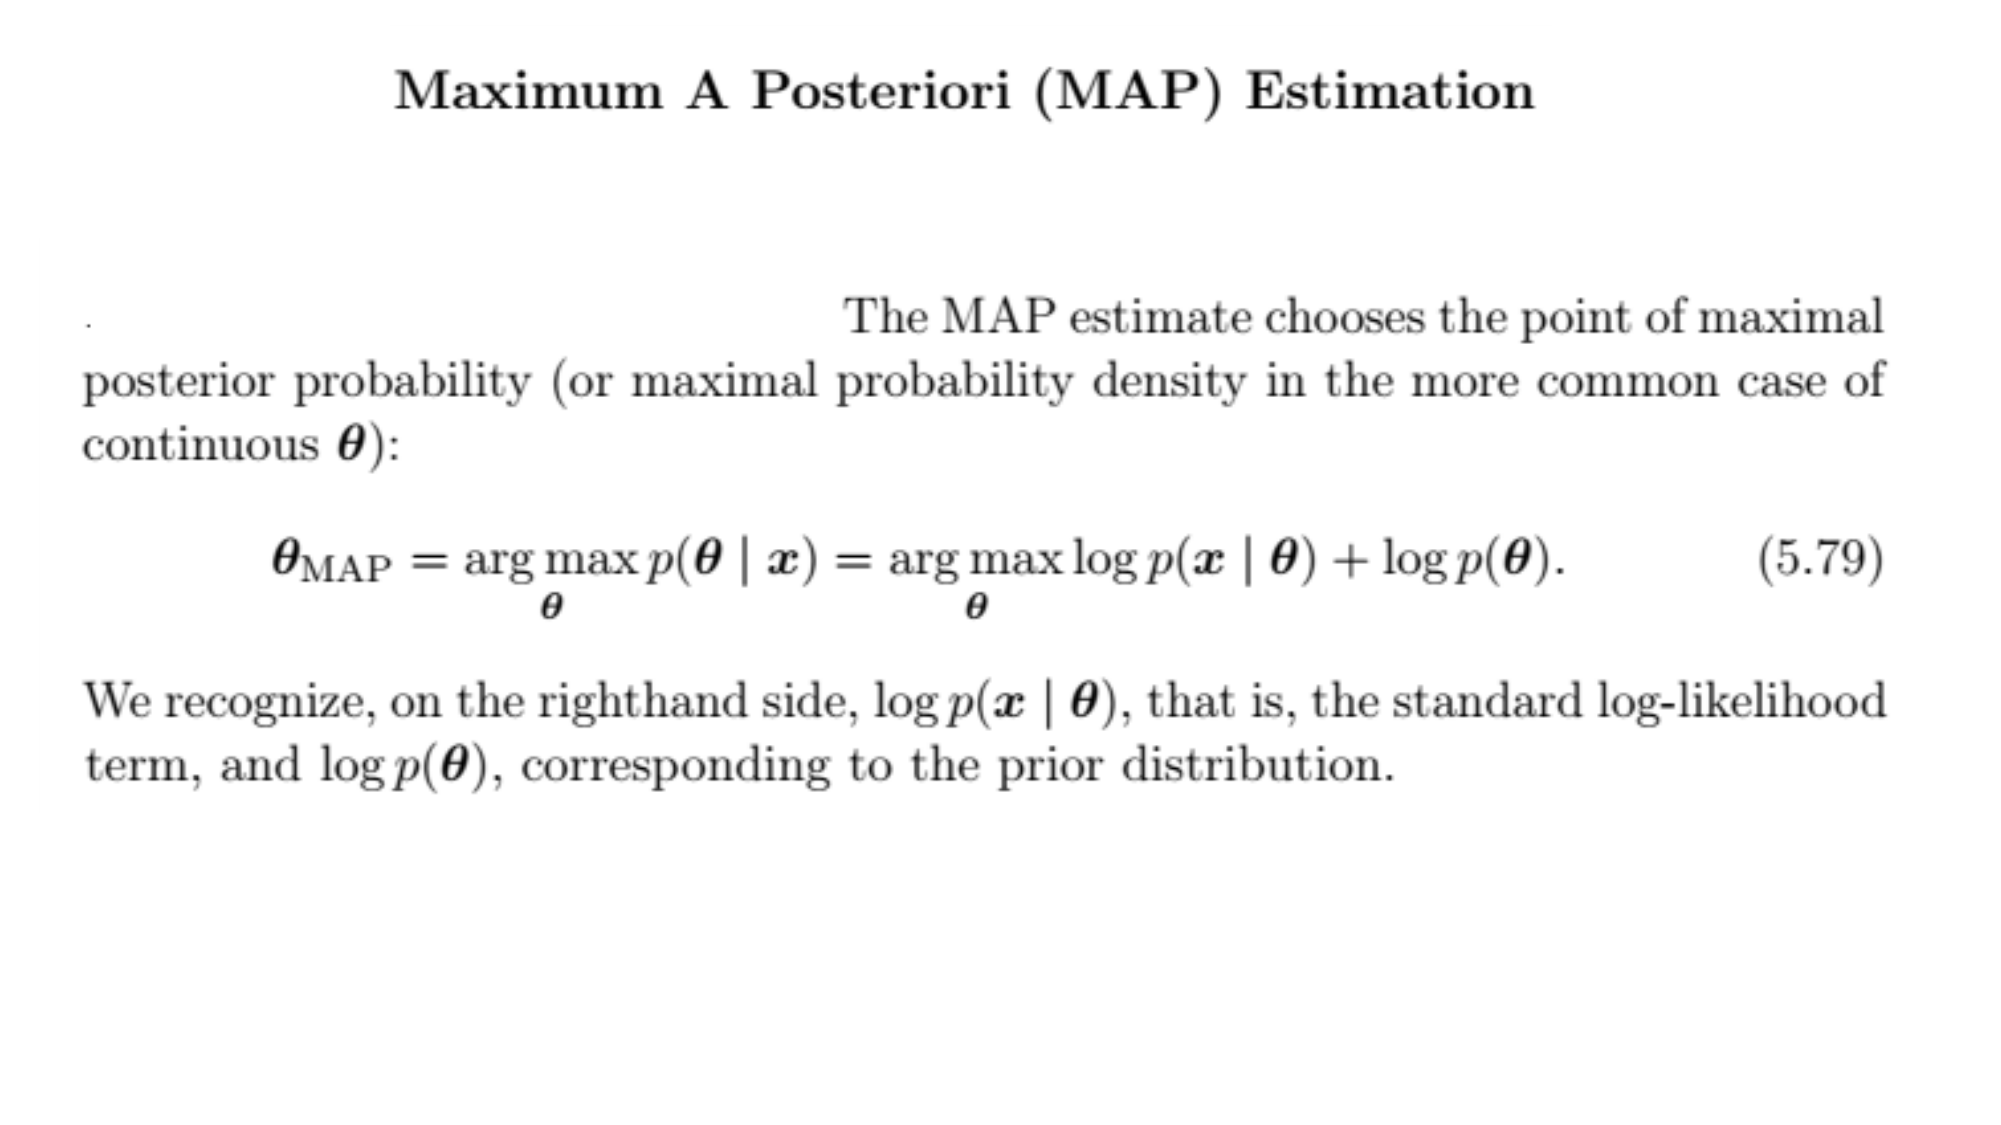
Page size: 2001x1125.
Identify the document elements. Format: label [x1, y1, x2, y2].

picture [390, 24, 1552, 135]
picture [38, 238, 1914, 814]
